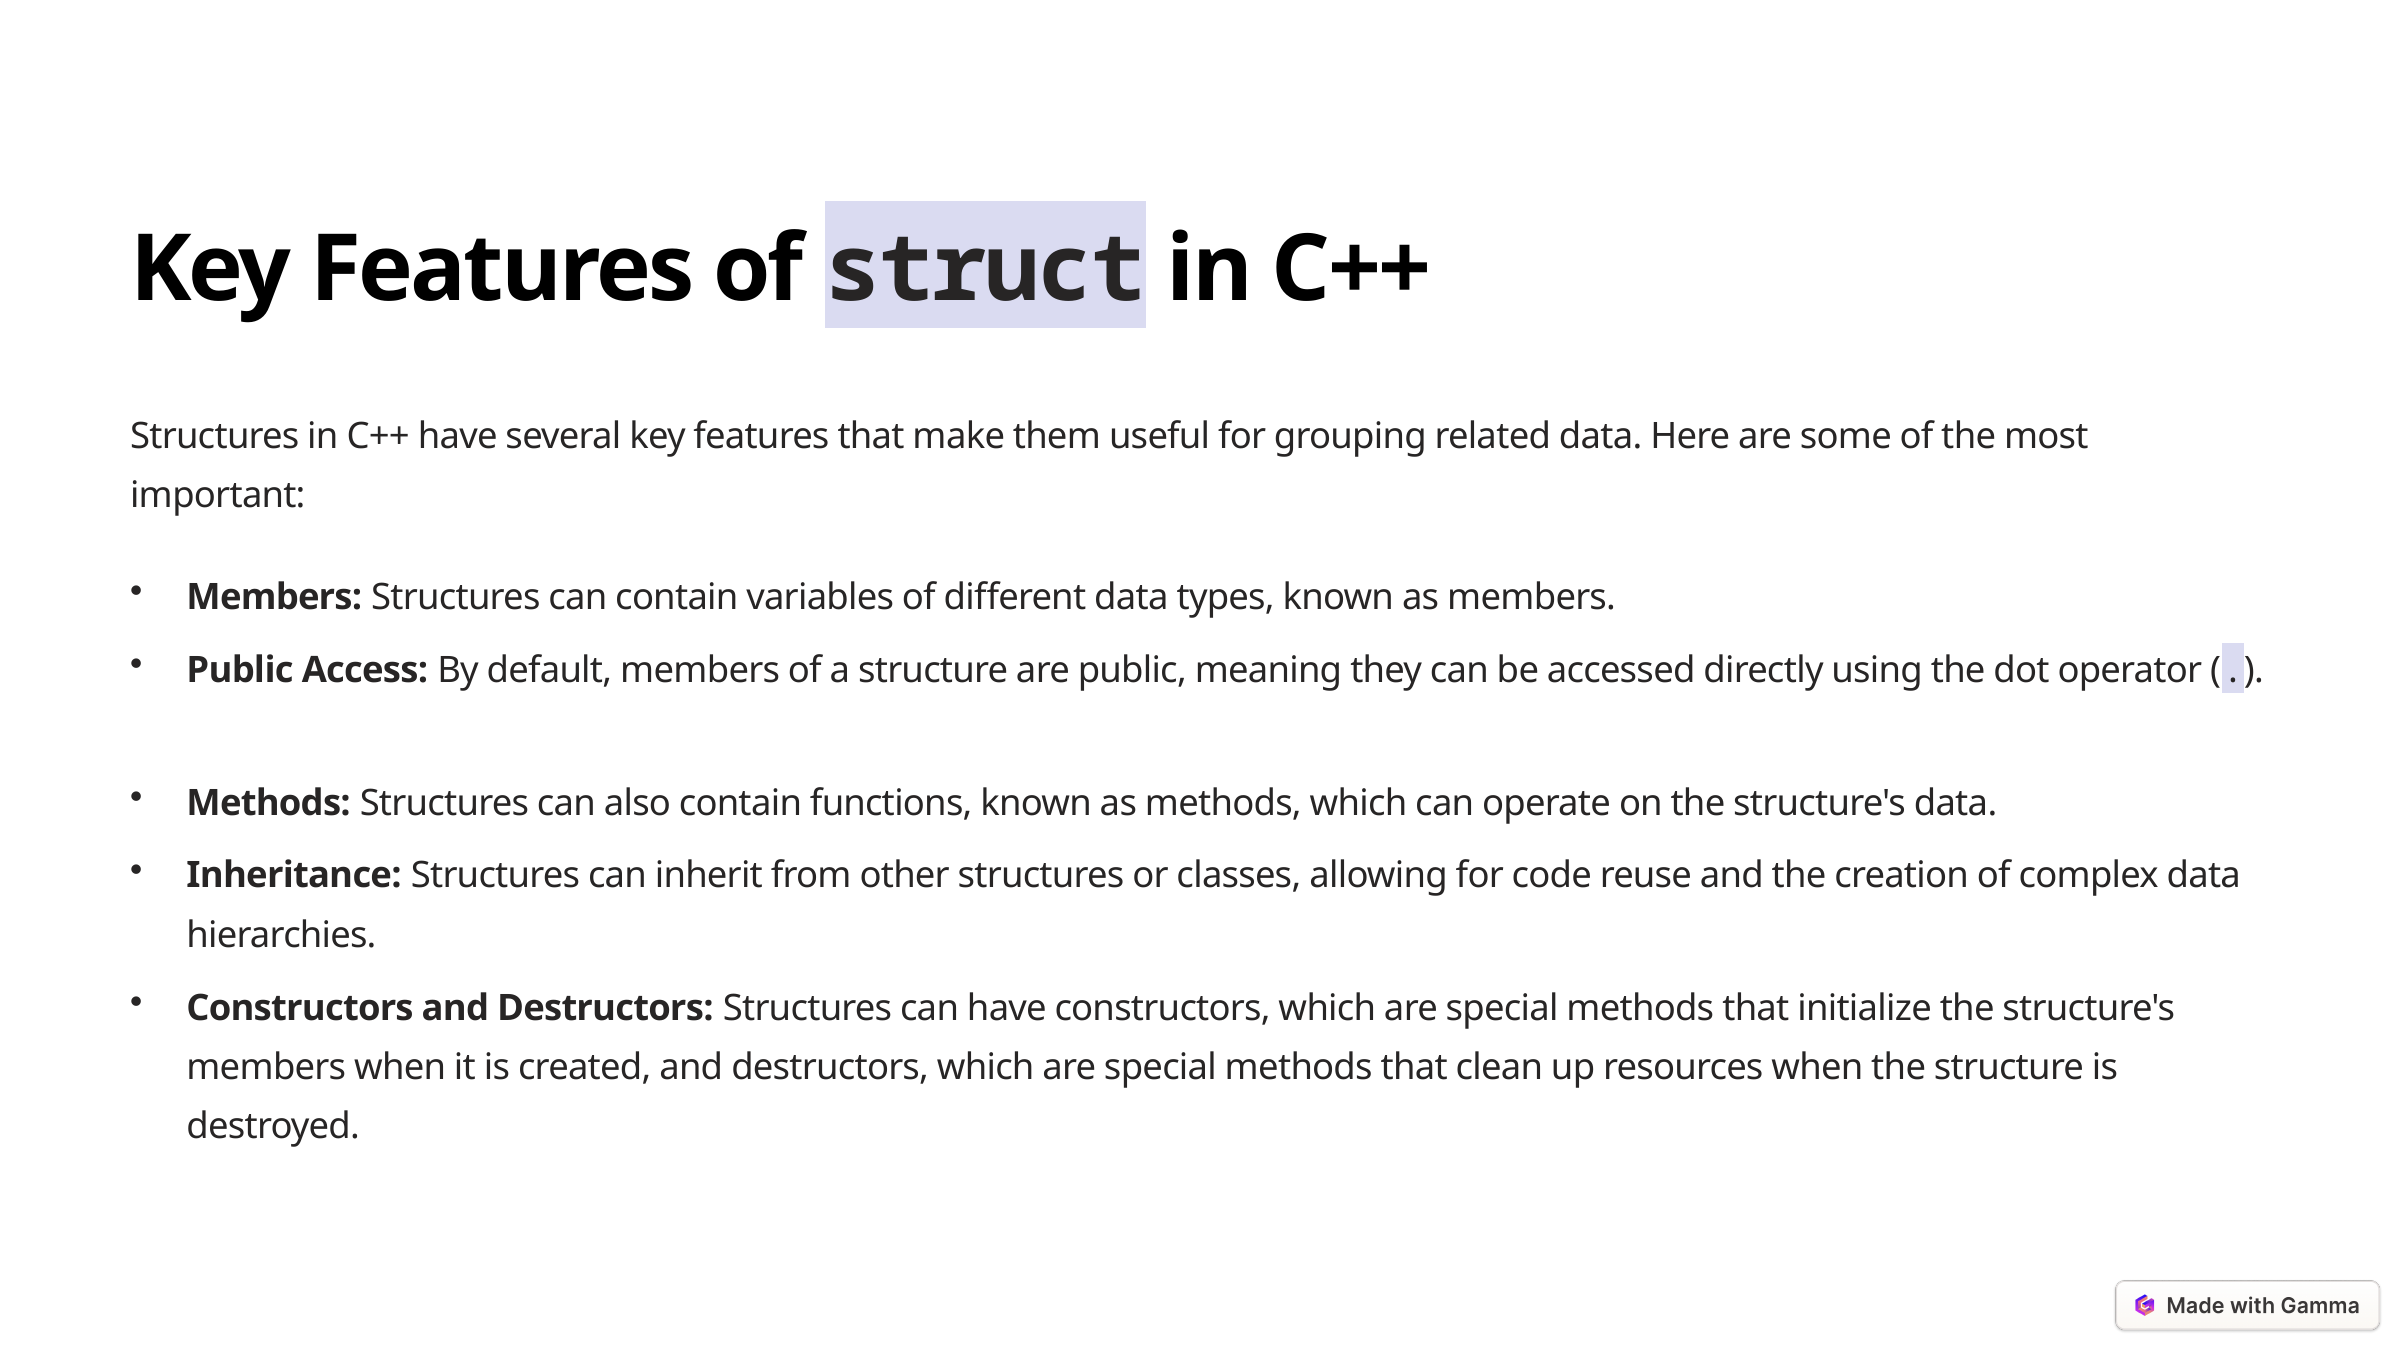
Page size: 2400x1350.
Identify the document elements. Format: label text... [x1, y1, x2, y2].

text_box Public Access: By default, members of a structure are public, meaning they can be accessed directly using the dot operator (.). [130, 630, 2270, 751]
text_box Methods: Structures can also contain functions, known as methods, which can operate on the structure's data. [130, 763, 2270, 823]
text_box Members: Structures can contain variables of different data types, known as members. [130, 557, 2270, 617]
text_box Inheritance: Structures can inherit from other structures or classes, allowing for code reuse and the creation of complex data hierarchies. [130, 835, 2270, 955]
picture [2106, 1271, 2389, 1339]
text_box Structures in C++ have several key features that make them useful for grouping related data. Here are some of the most important: [130, 396, 2270, 516]
text_box Constructors and Destructors: Structures can have constructors, which are special methods that initialize the structure's members when it is created, and destructors, which are special methods that clean up resources when the structure is destroyed. [130, 967, 2270, 1147]
text_box Key Features of struct in C++ [130, 203, 1380, 323]
